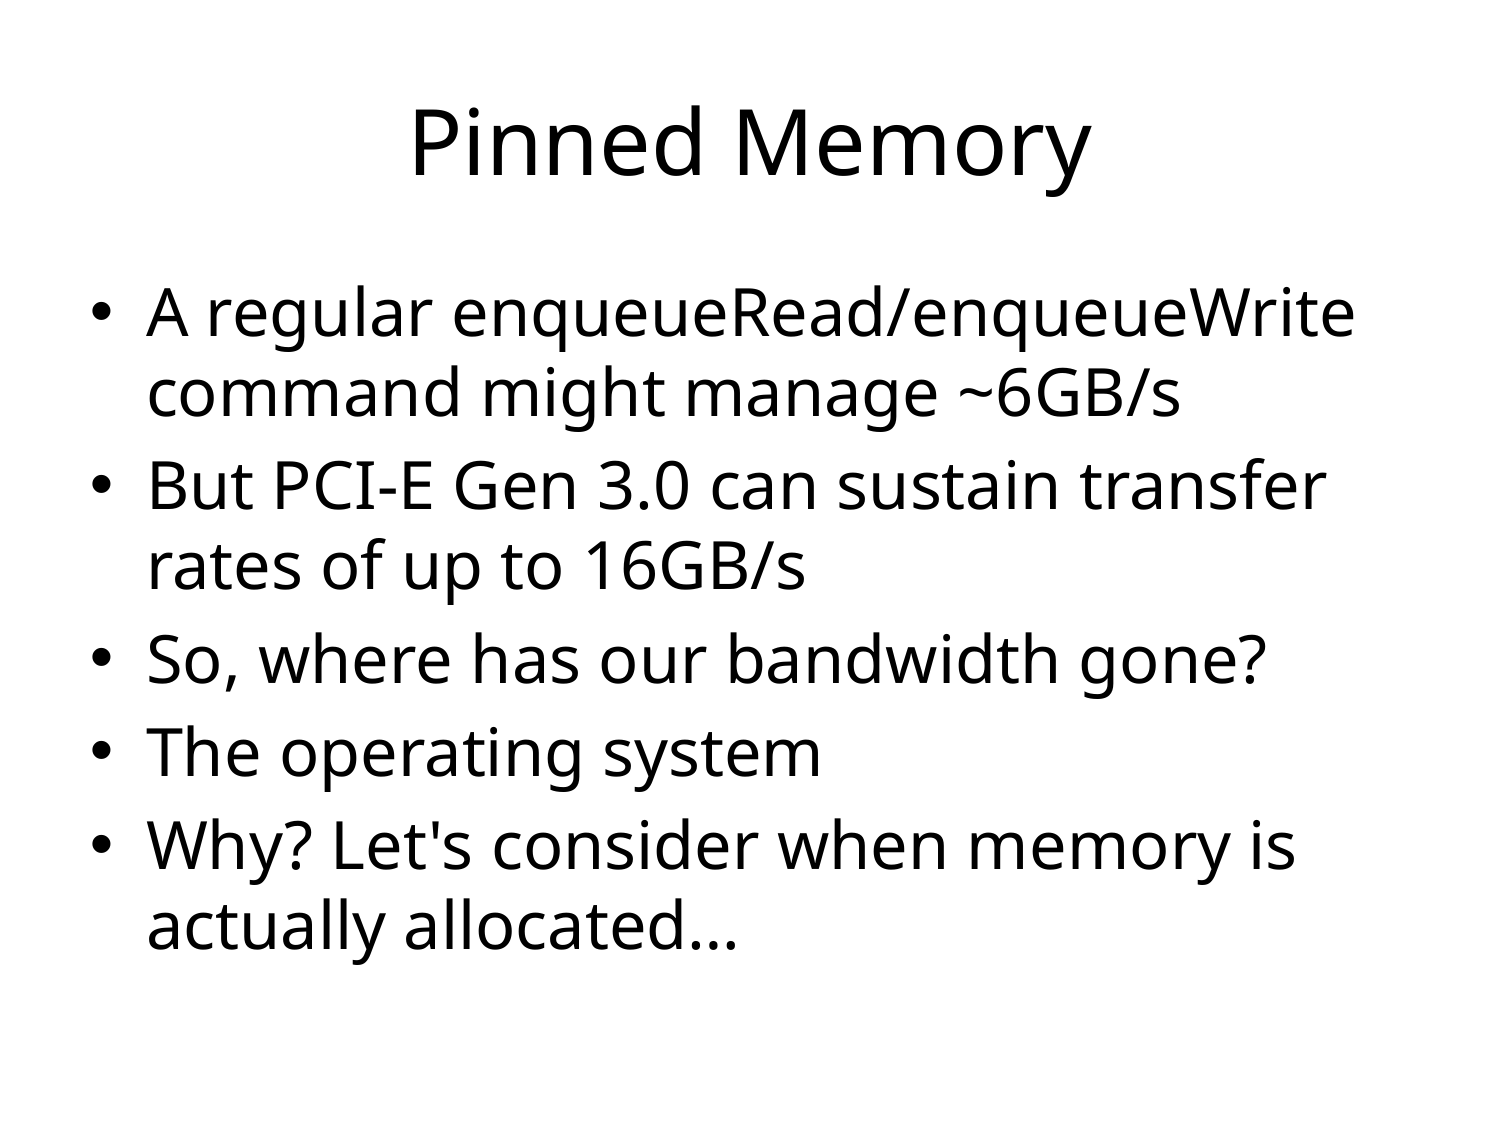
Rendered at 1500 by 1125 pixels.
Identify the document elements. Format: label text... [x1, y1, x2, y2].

text_box Pinned Memory [75, 45, 1425, 233]
text_box A regular enqueueRead/enqueueWrite command might manage ~6GB/s But PCI-E Gen 3.0 can sustain transfer rates of up to 16GB/s So, where has our bandwidth gone? The operating system Why? Let's consider when memory is actually allocated… [75, 262, 1425, 1005]
